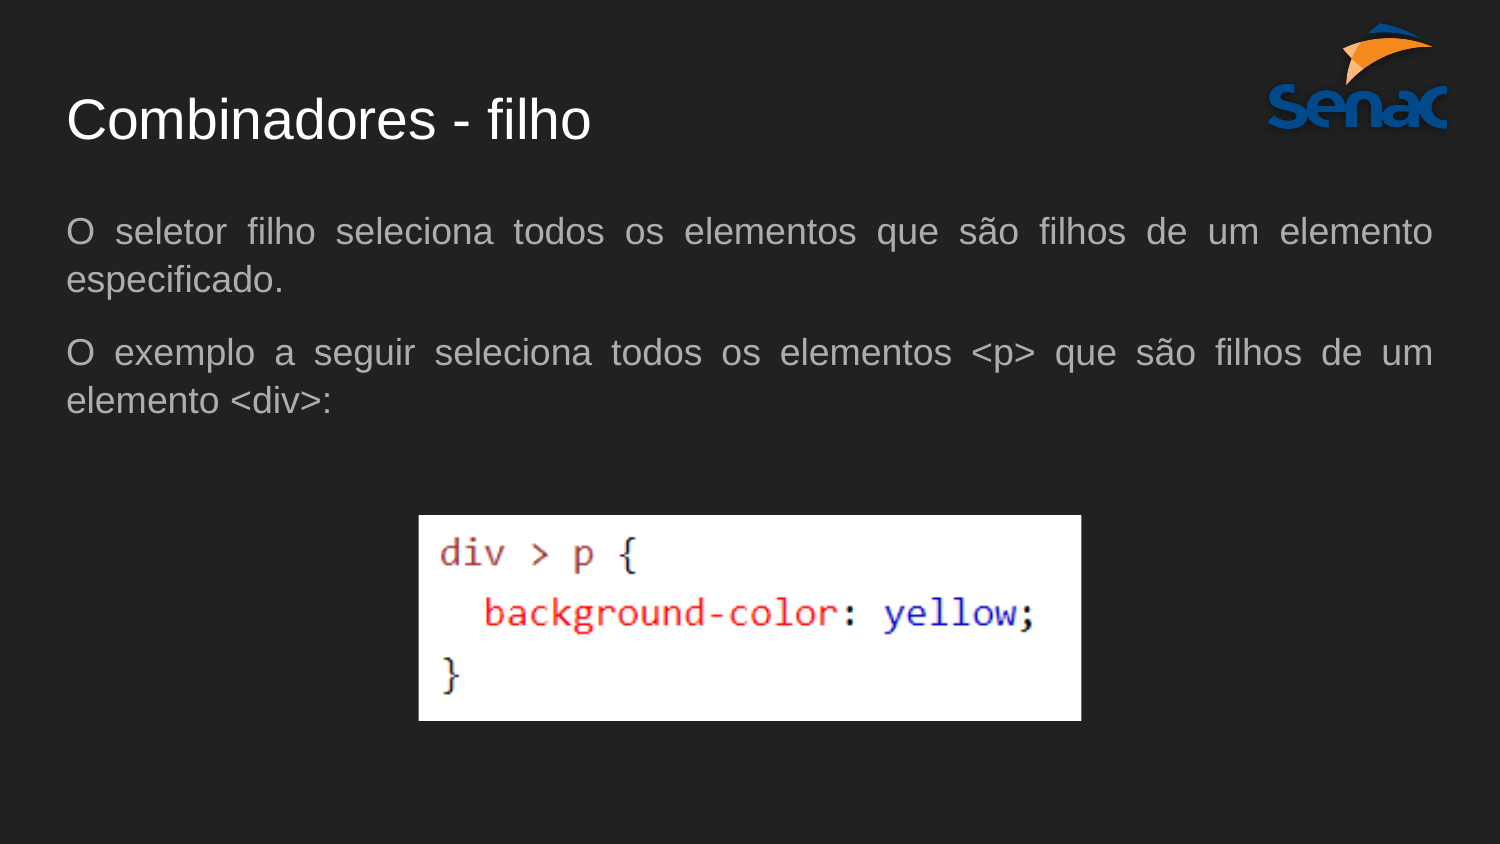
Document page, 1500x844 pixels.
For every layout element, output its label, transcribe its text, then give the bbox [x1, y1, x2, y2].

picture [1266, 22, 1448, 129]
title Combinadores - filho [51, 72, 1268, 167]
list O seletor filho seleciona todos os elementos que são filhos de um elemento especificado. O exemplo a seguir seleciona todos os elementos <p> que são filhos de um elemento <div>: [51, 189, 1449, 750]
picture [418, 515, 1082, 721]
